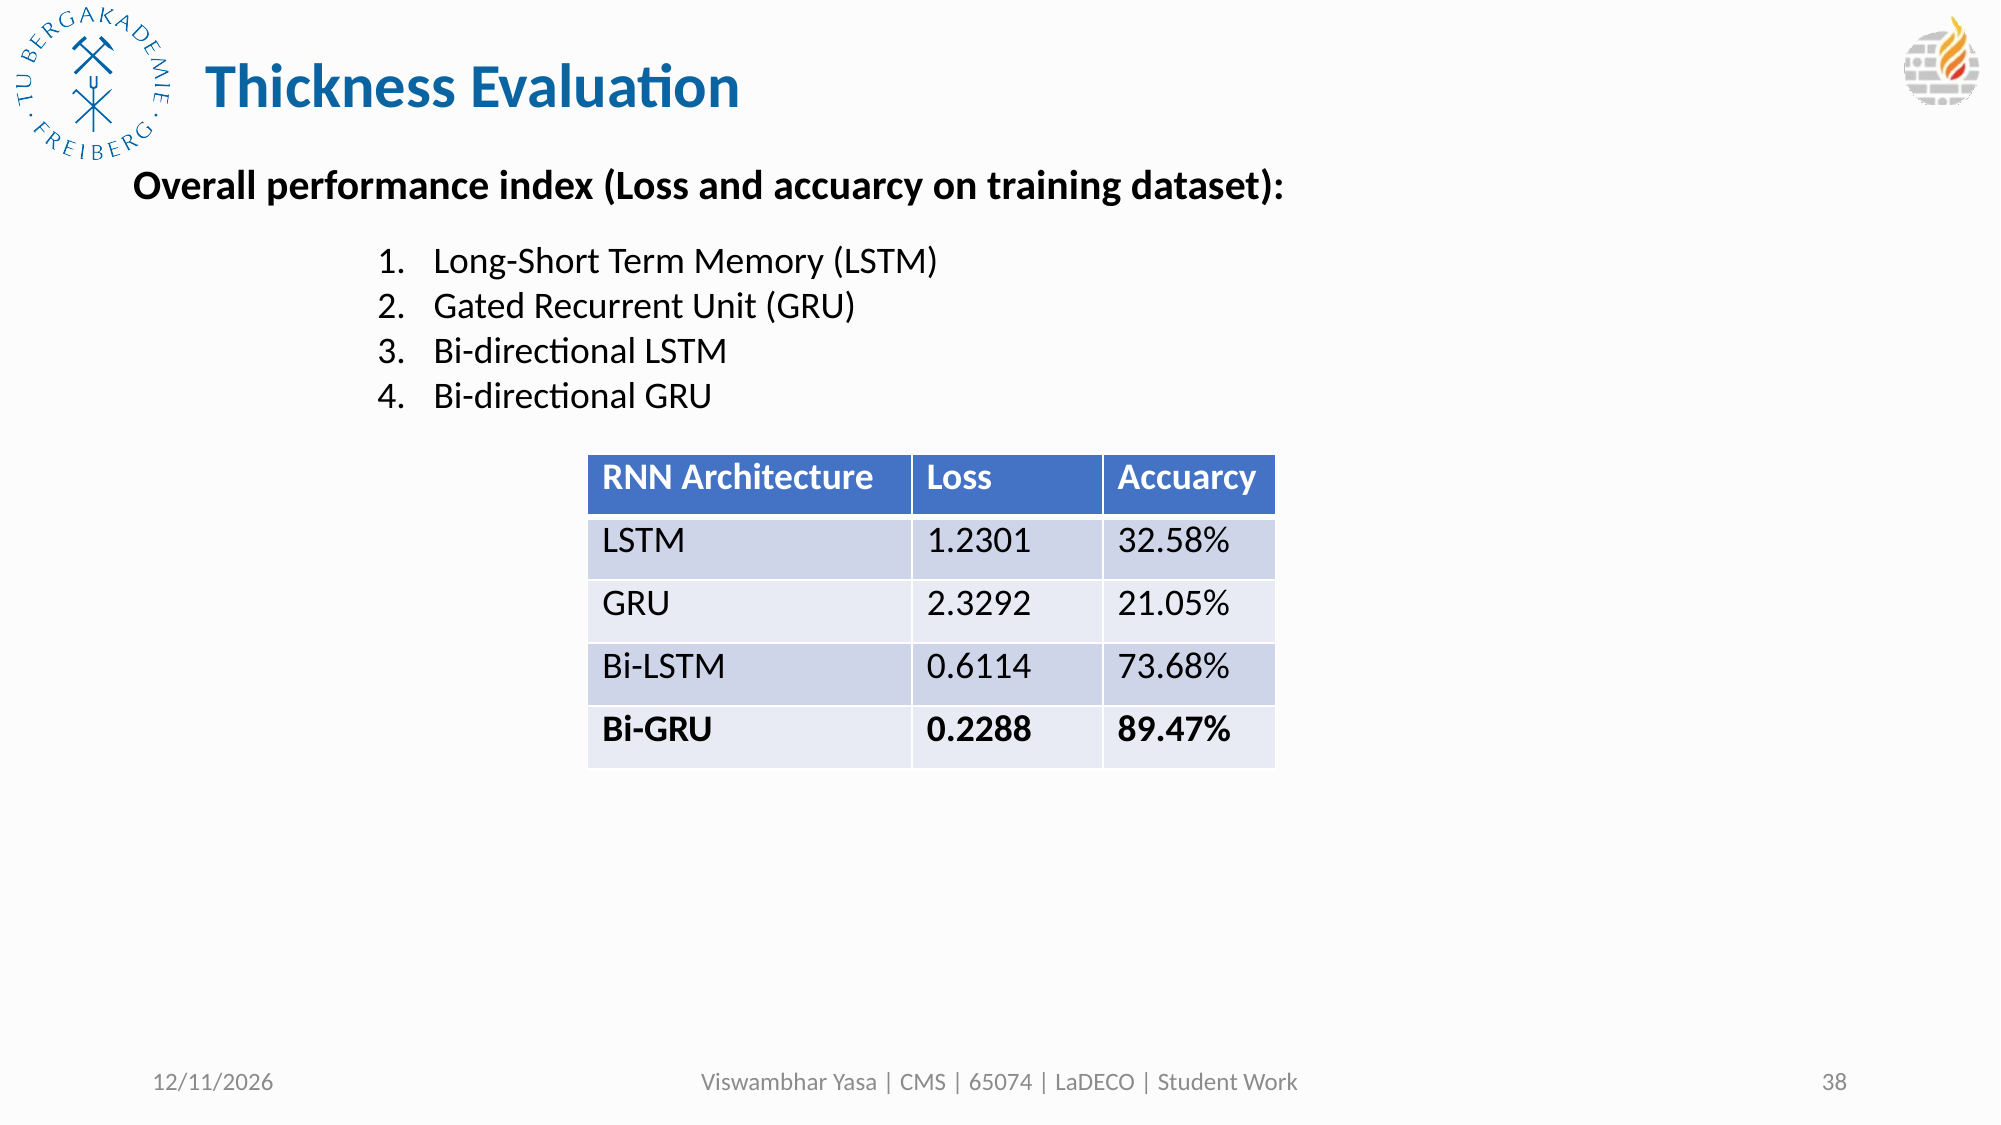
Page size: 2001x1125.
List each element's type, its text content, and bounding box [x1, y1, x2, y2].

table_cell Bi-GRU [588, 707, 911, 768]
table_header Accuarcy [1104, 468, 1275, 514]
table_cell 73.68% [1104, 644, 1275, 705]
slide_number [137, 1051, 588, 1111]
table_cell GRU [588, 581, 911, 642]
table_header RNN Architecture [588, 468, 911, 514]
footer Viswambhar Yasa | CMS | 65074 | LaDECO | Student Work [662, 1051, 1338, 1111]
slide_number 38 [1412, 1051, 1863, 1111]
picture [1900, 14, 1984, 107]
table_cell 32.58% [1104, 520, 1275, 579]
text_box Long-Short Term Memory (LSTM) Gated Recurrent Unit (GRU) Bi-directional LSTM Bi-directional GRU [362, 228, 1302, 468]
picture [16, 7, 170, 160]
table_cell Bi-LSTM [588, 644, 911, 705]
table_cell 89.47% [1104, 707, 1275, 768]
table_cell 0.2288 [913, 707, 1102, 768]
table_cell LSTM [588, 520, 911, 579]
text_box Thickness Evaluation [190, 37, 1247, 128]
text_box Overall performance index (Loss and accuarcy on training dataset): [118, 150, 1316, 216]
table_cell 1.2301 [913, 520, 1102, 579]
table_cell 0.6114 [913, 644, 1102, 705]
table_header Loss [913, 468, 1102, 514]
table_cell 2.3292 [913, 581, 1102, 642]
table_cell 21.05% [1104, 581, 1275, 642]
